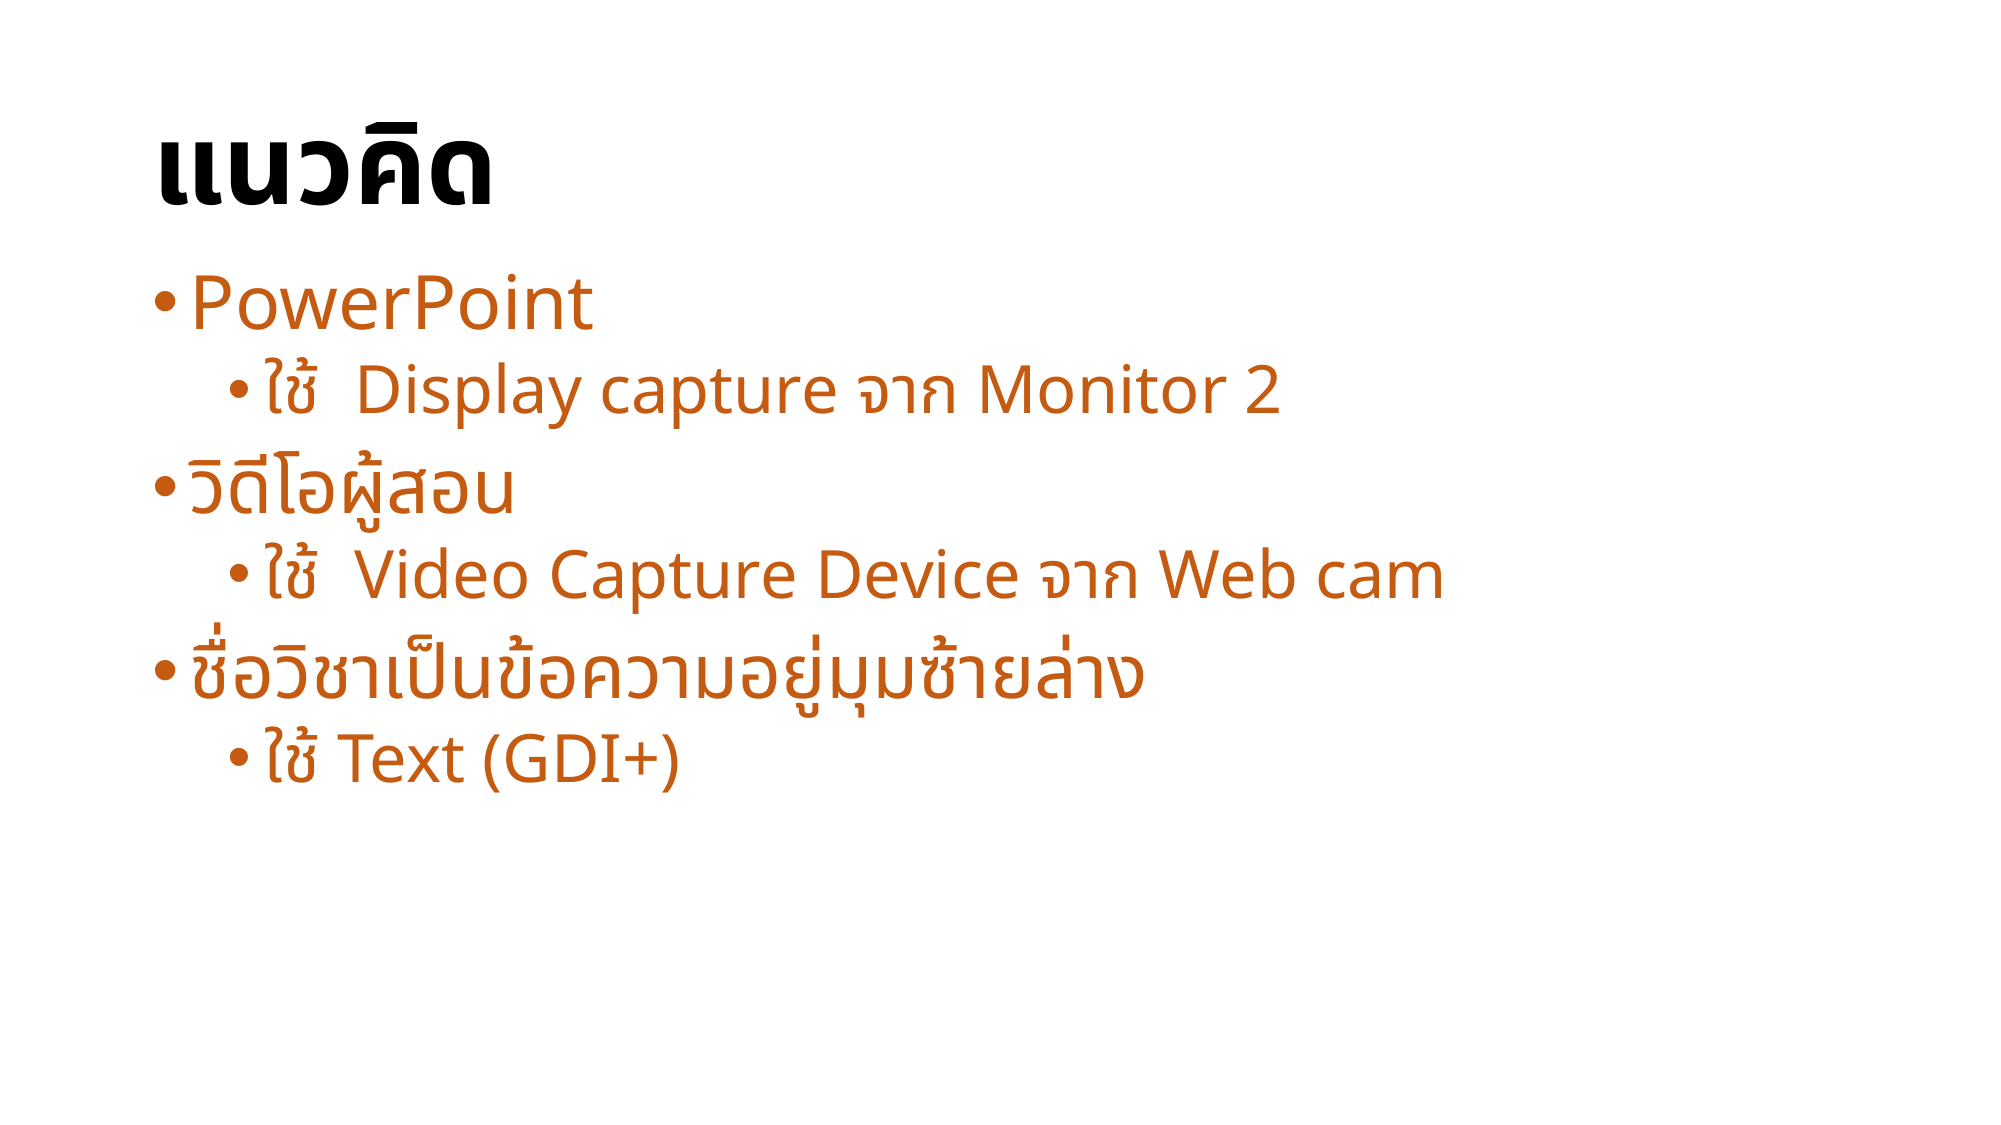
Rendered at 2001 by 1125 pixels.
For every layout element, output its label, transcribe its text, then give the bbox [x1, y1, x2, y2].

list PowerPoint ใช้ Display capture จาก Monitor 2 วิดีโอผู้สอน ใช้ Video Capture Device จาก Web cam ชื่อวิชาเป็นข้อความอยู่มุมซ้ายล่าง ใช้ Text (GDI+) [137, 257, 1863, 972]
title แนวคิด [137, 59, 1863, 257]
